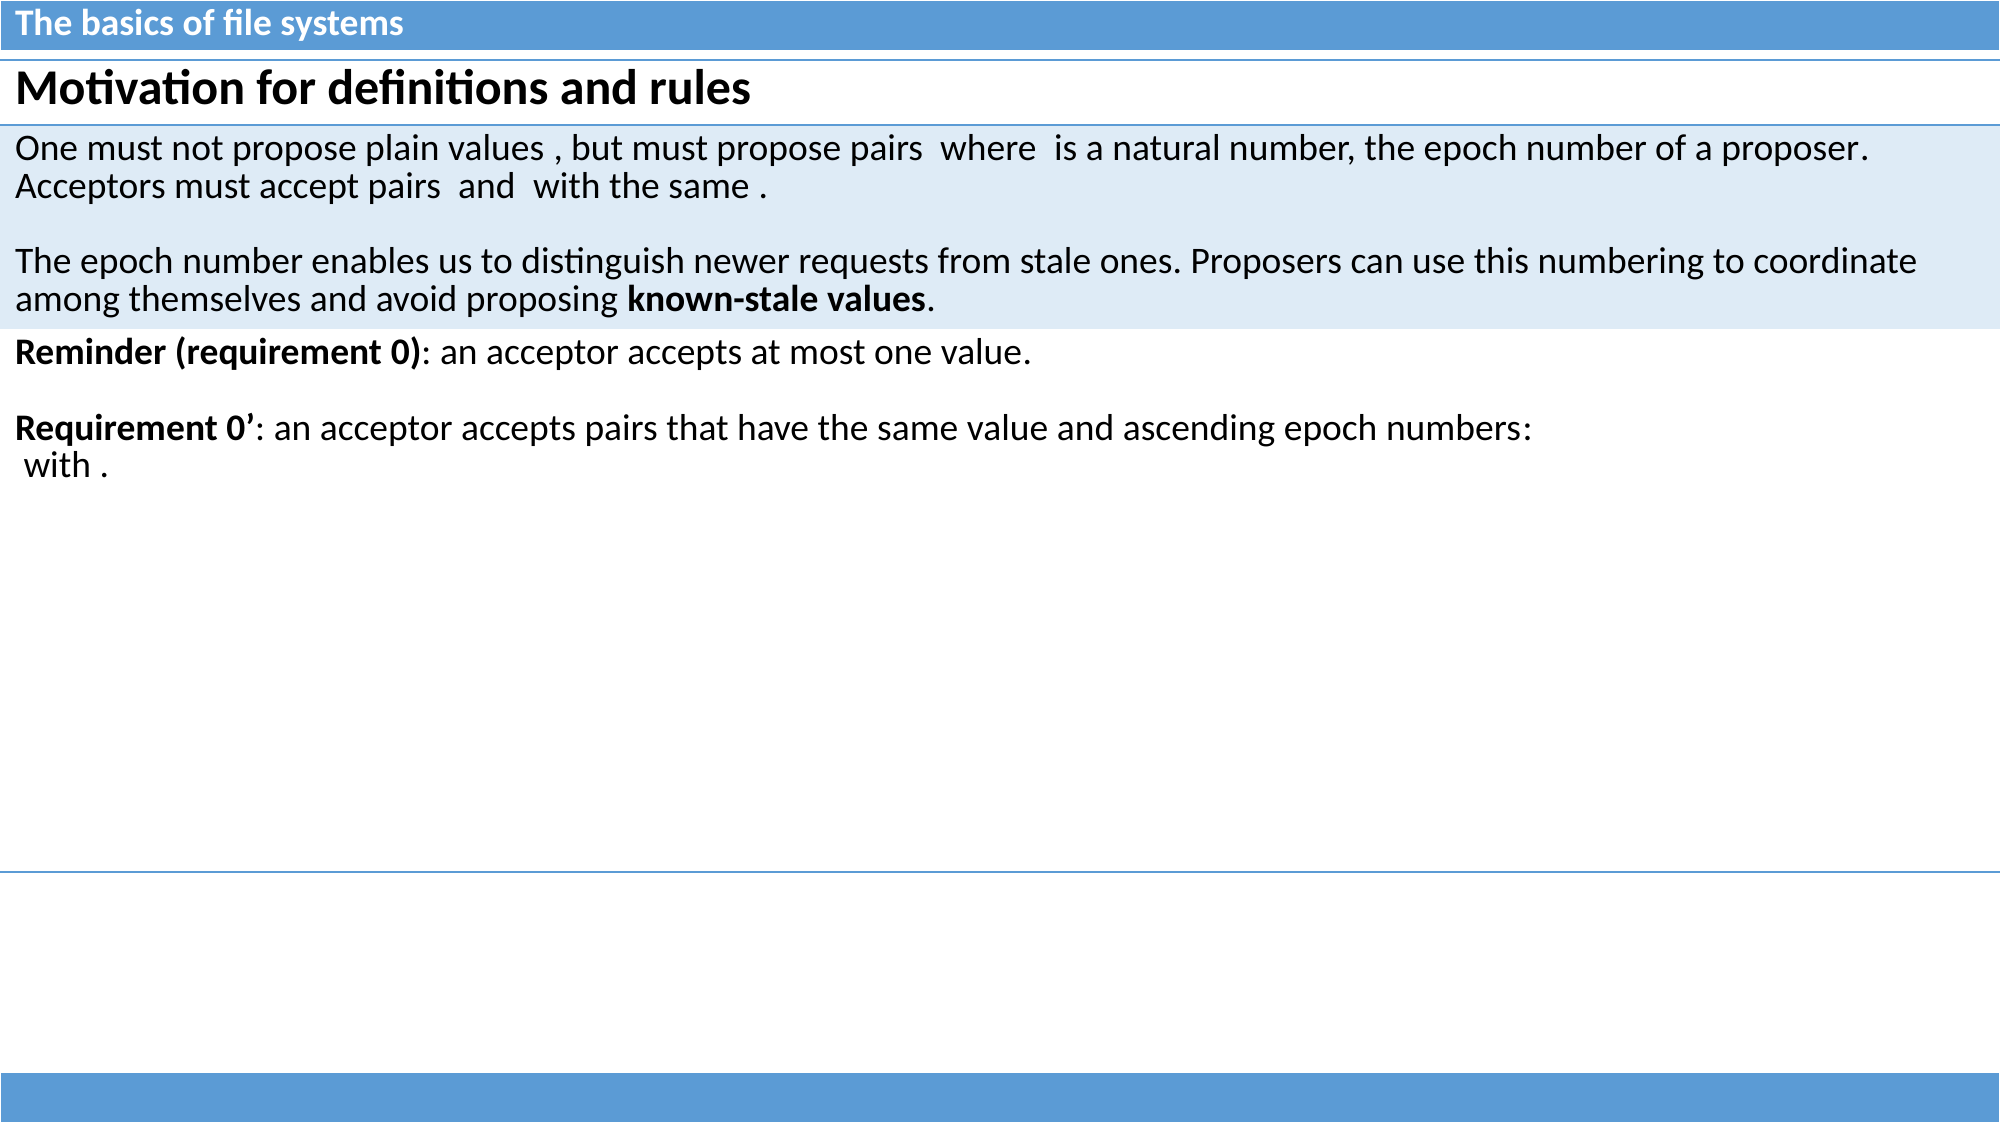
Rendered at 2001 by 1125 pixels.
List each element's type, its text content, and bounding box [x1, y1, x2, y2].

table_header [1, 1073, 1999, 1122]
table_header The basics of file systems [1, 1, 1999, 50]
